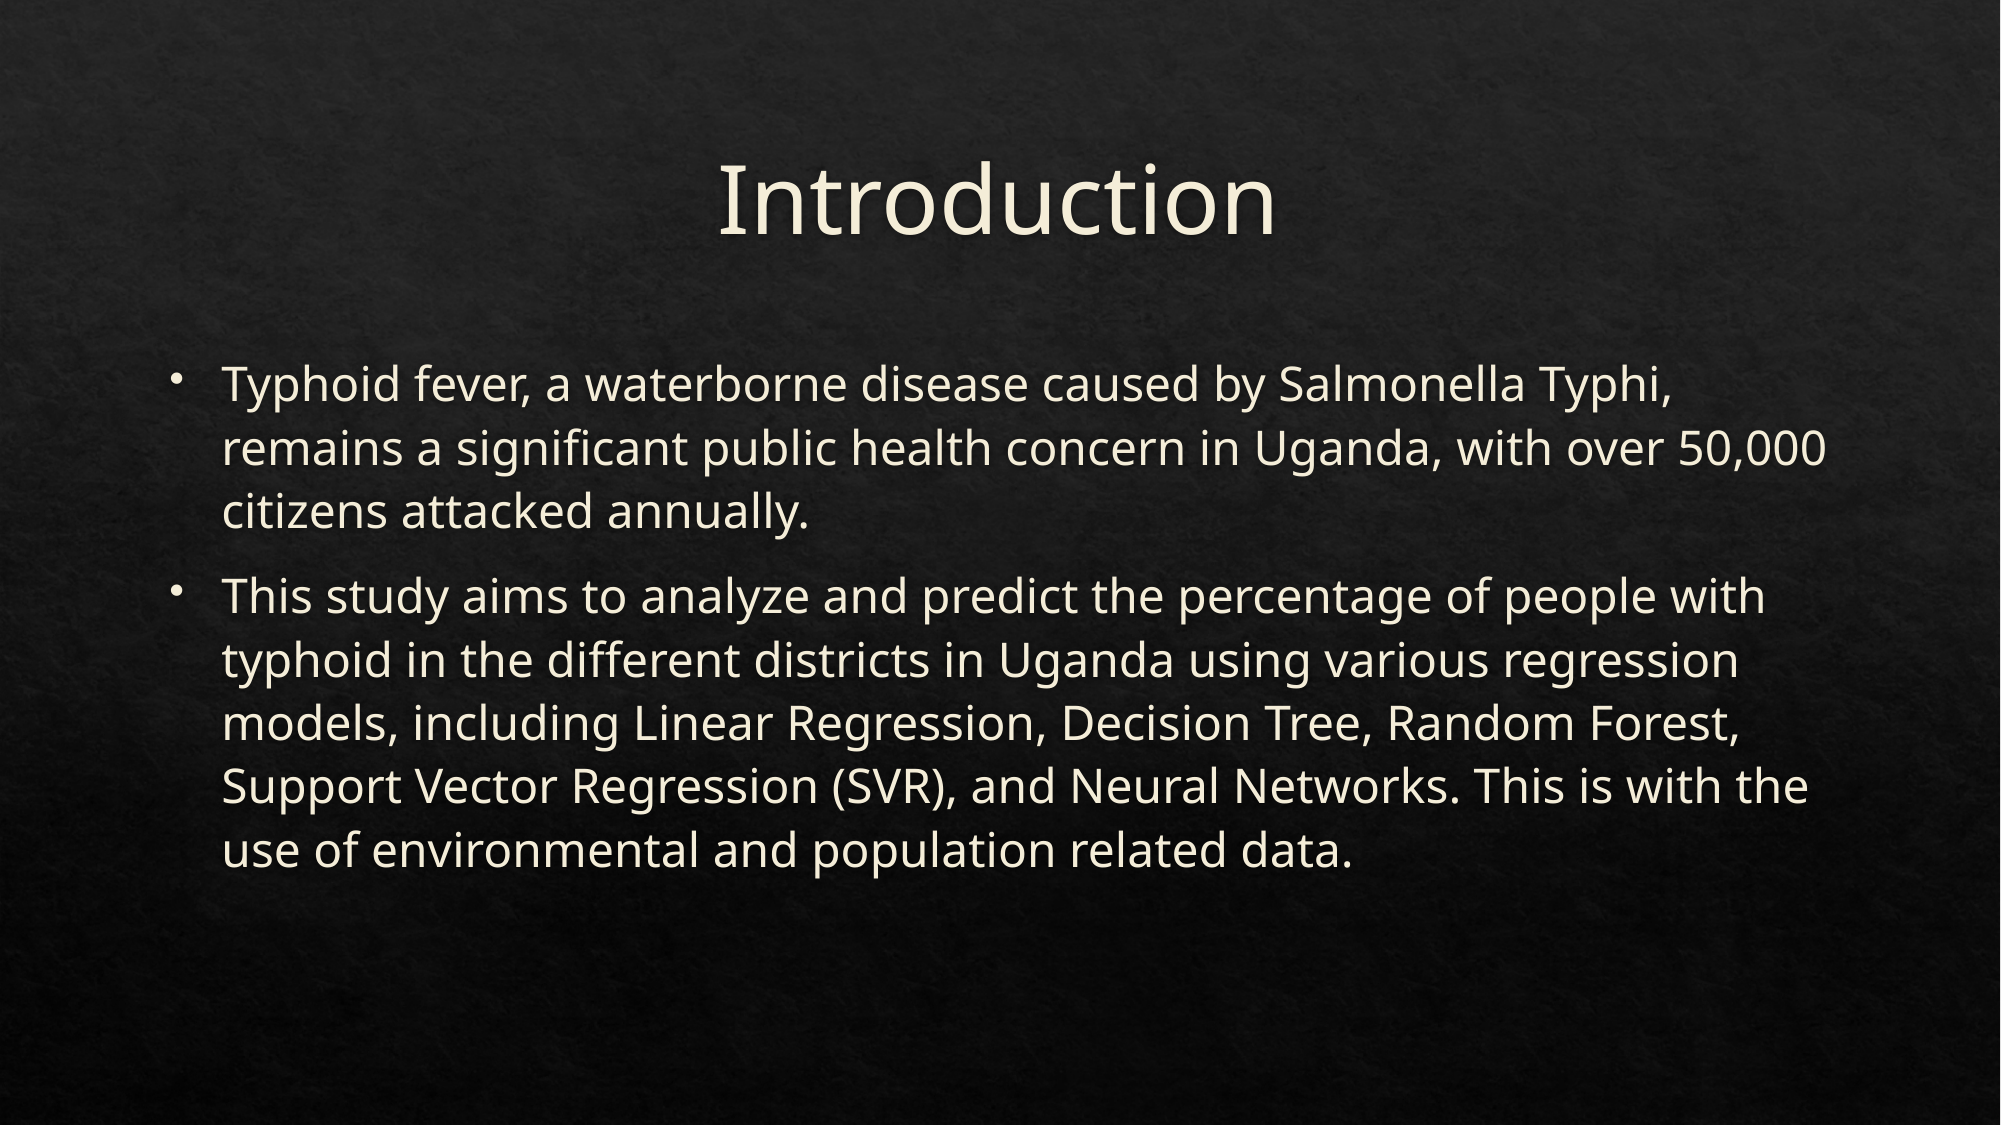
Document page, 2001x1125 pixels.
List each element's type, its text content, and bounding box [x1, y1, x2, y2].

title Introduction [149, 99, 1849, 307]
list Typhoid fever, a waterborne disease caused by Salmonella Typhi, remains a significant public health concern in Uganda, with over 50,000 citizens attacked annually. This study aims to analyze and predict the percentage of people with typhoid in the different districts in Uganda using various regression models, including Linear Regression, Decision Tree, Random Forest, Support Vector Regression (SVR), and Neural Networks. This is with the use of environmental and population related data. [149, 340, 1849, 950]
